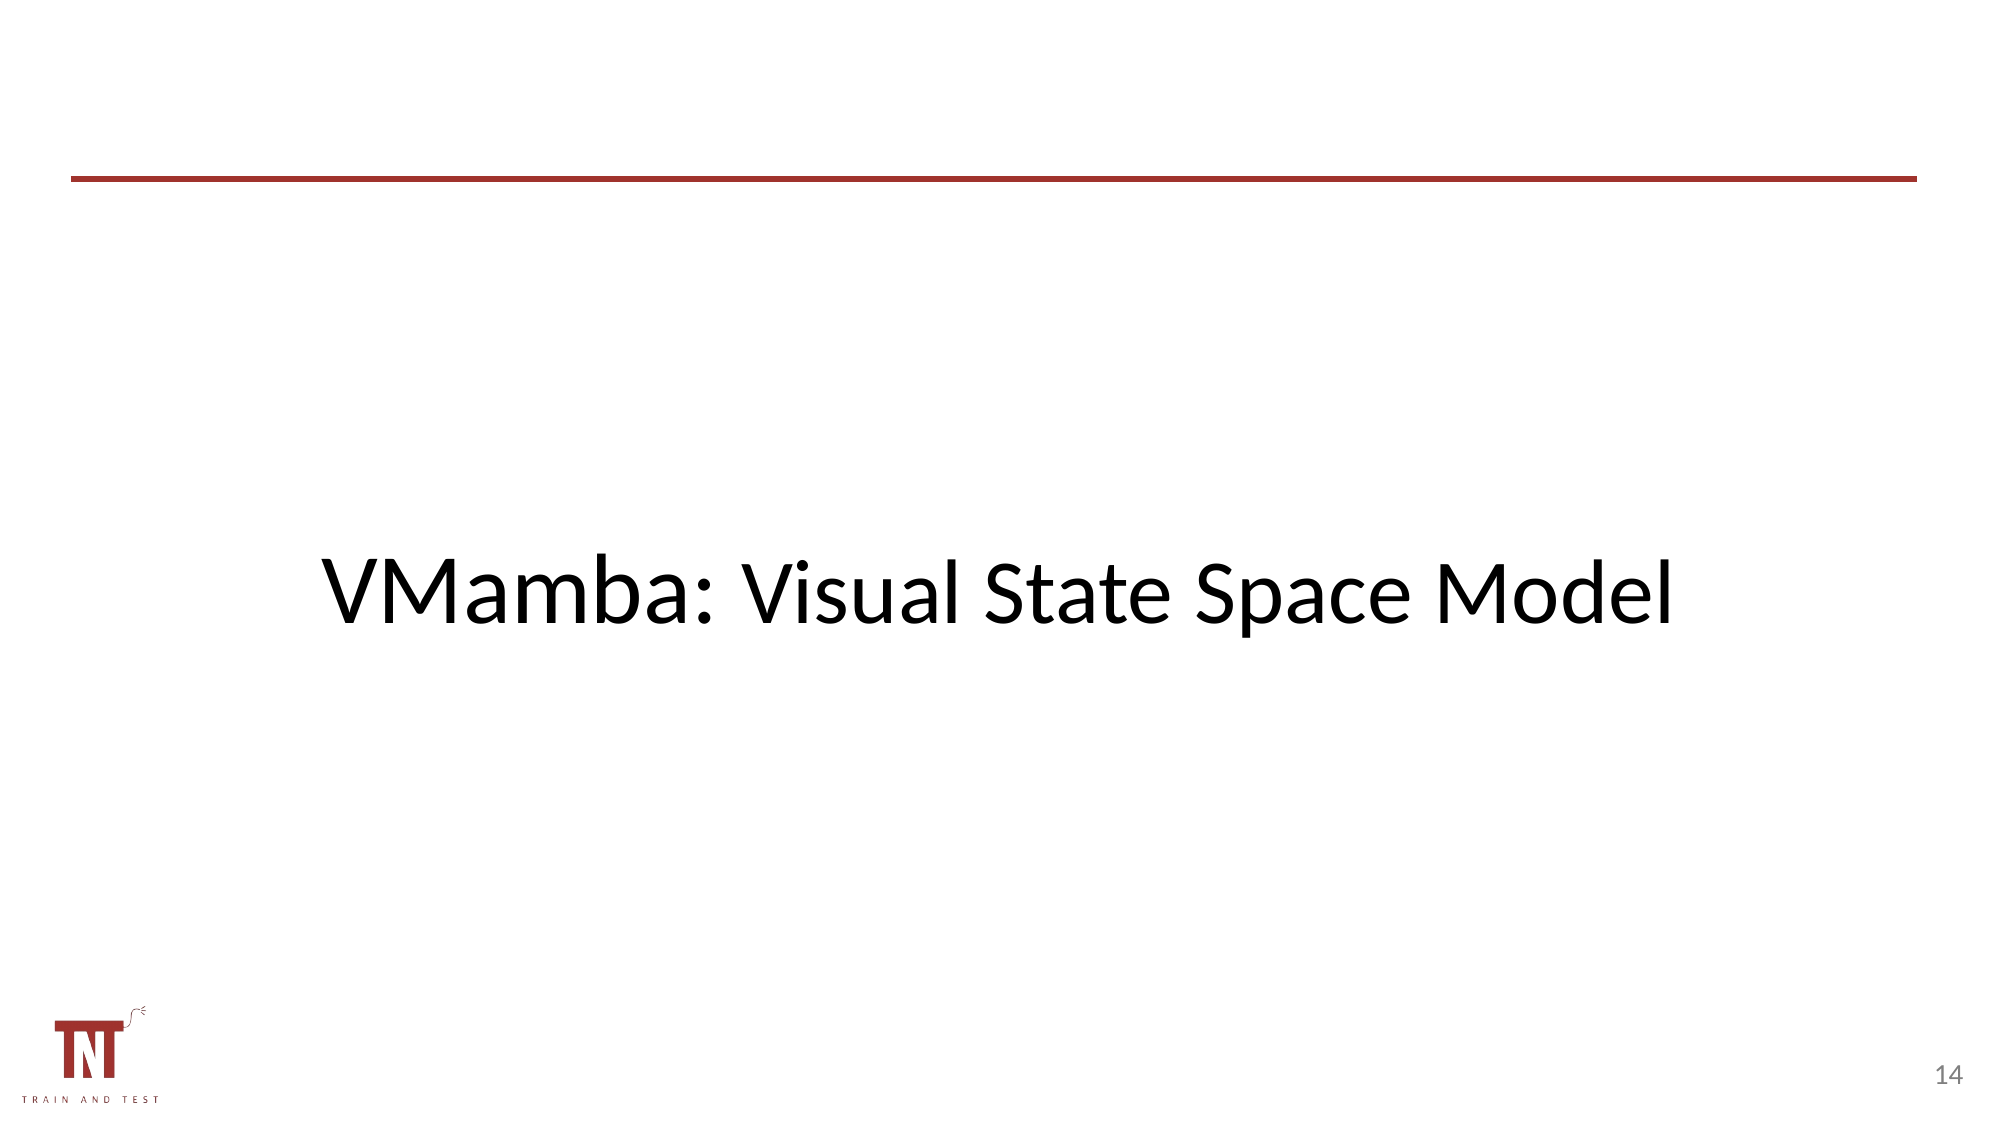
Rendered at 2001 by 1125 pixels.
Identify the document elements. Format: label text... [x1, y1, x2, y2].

picture [21, 1003, 160, 1110]
slide_number 13 [1528, 1042, 1979, 1103]
list VMamba: Visual State Space Model [71, 456, 1927, 669]
